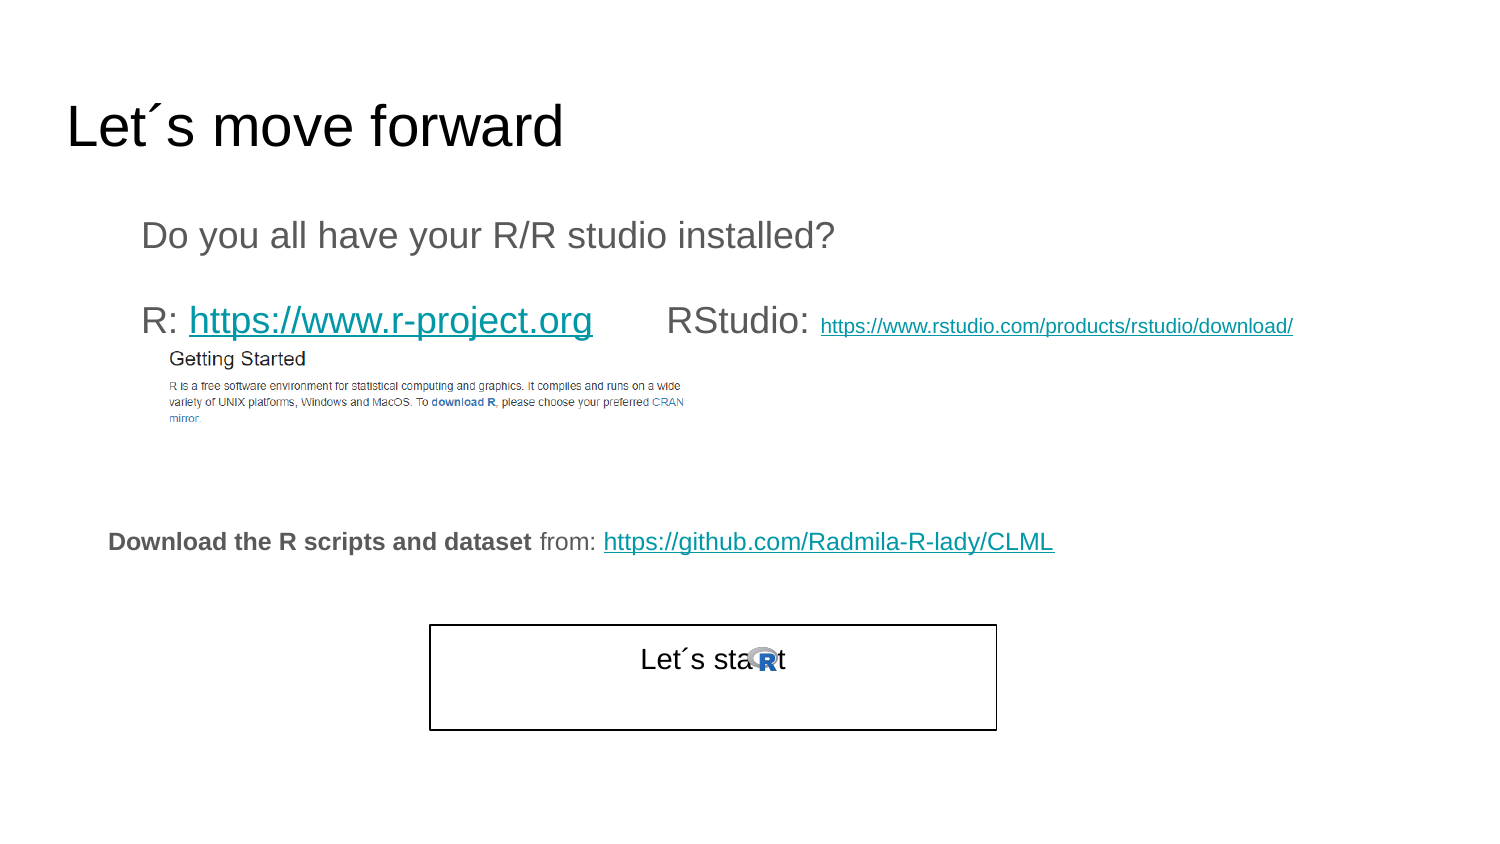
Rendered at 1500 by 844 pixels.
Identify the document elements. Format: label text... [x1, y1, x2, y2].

picture [747, 647, 778, 672]
picture [162, 344, 716, 431]
title Let´s move forward [51, 72, 1449, 167]
text_box Let´s sta t [429, 625, 997, 731]
list Do you all have your R/R studio installed? R: https://www.r-project.org RStudio: https://www.rstudio.com/products/rstudio/download/ Download the R scripts and dataset from: https://github.com/Radmila-R-lady/CLML [51, 189, 1449, 750]
